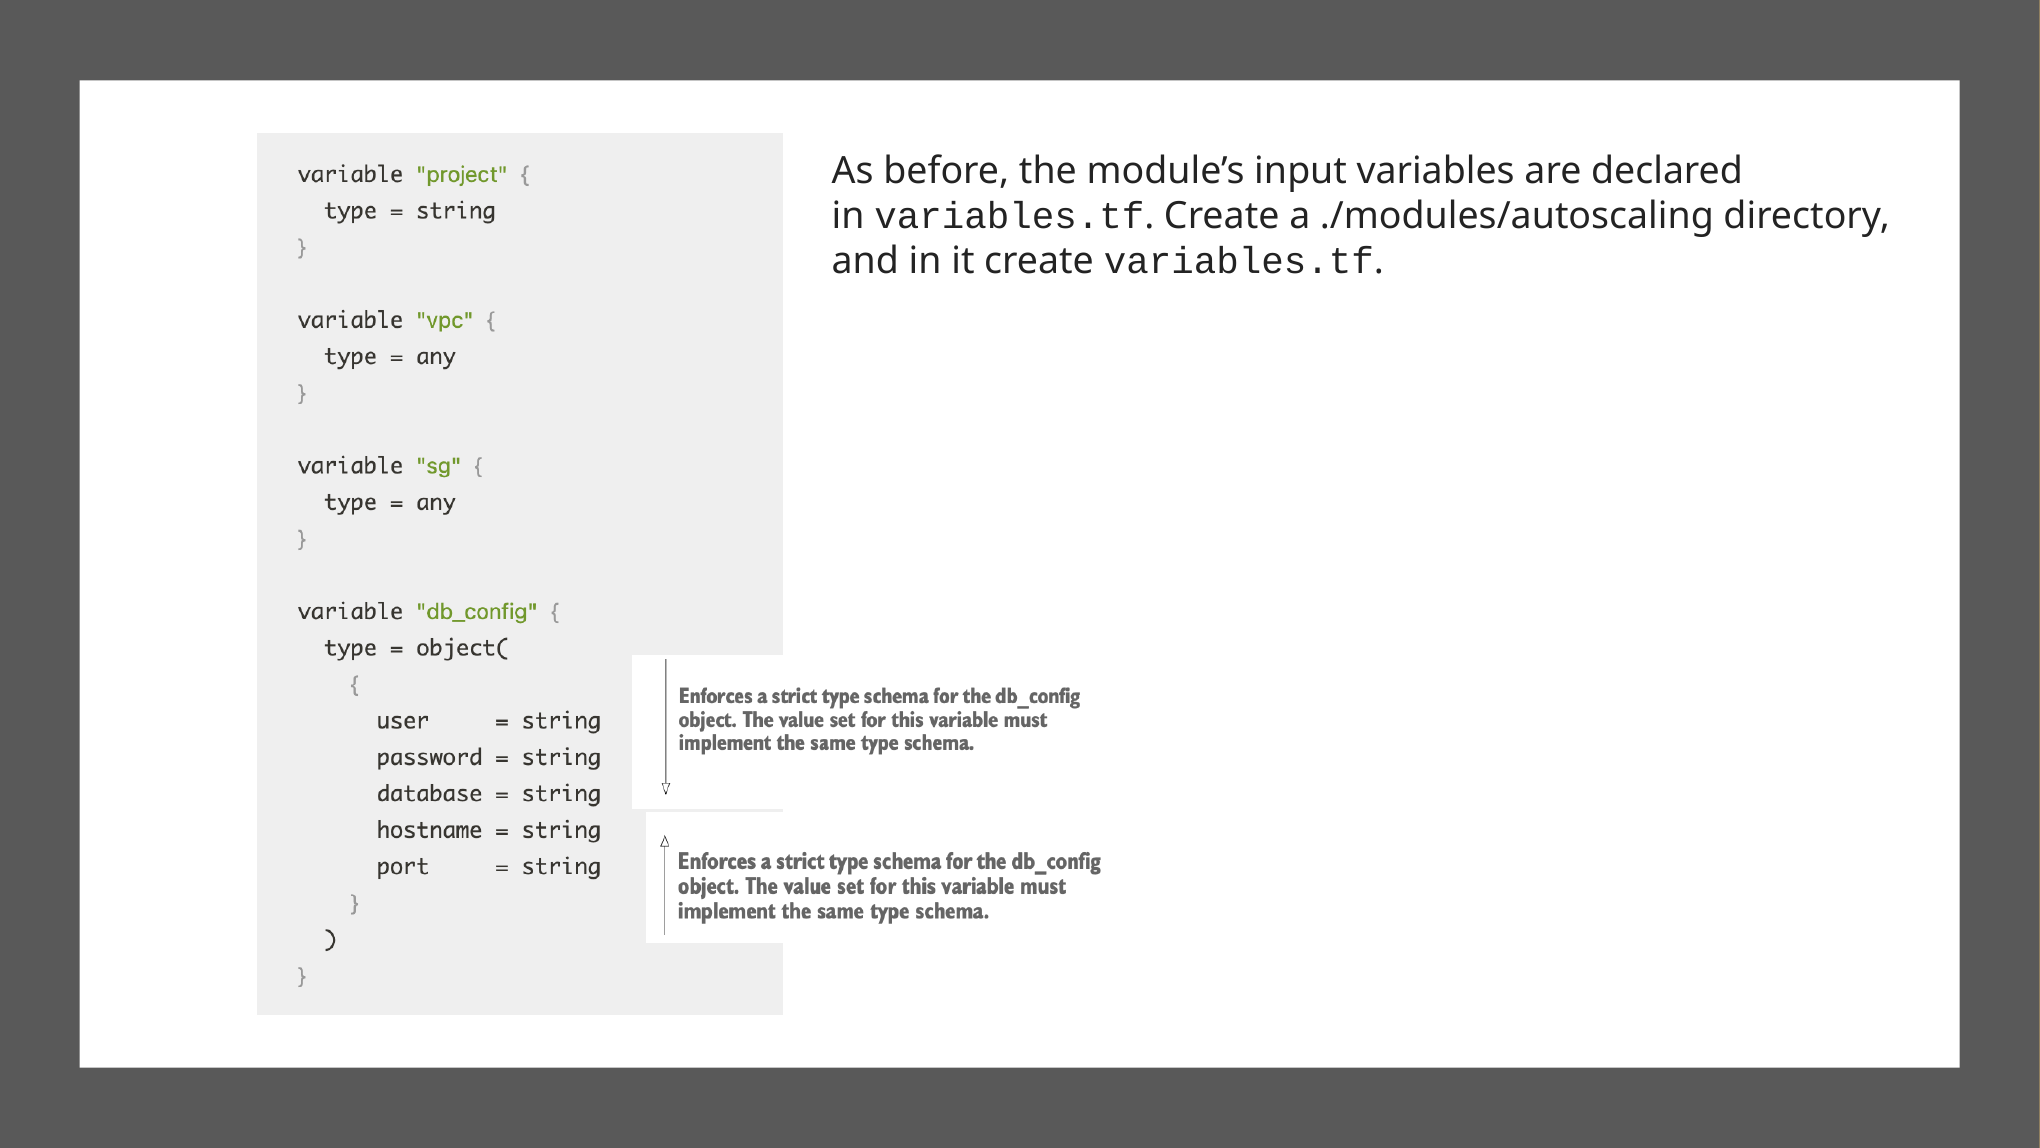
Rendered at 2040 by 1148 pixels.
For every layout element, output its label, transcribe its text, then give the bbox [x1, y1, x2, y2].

text_box [79, 79, 1961, 1069]
picture [257, 133, 1119, 1015]
text_box [0, 0, 2040, 1148]
text_box As before, the module’s input variables are declared in variables.tf. Create a ./modules/autoscaling directory, and in it create variables.tf. [816, 138, 1915, 334]
